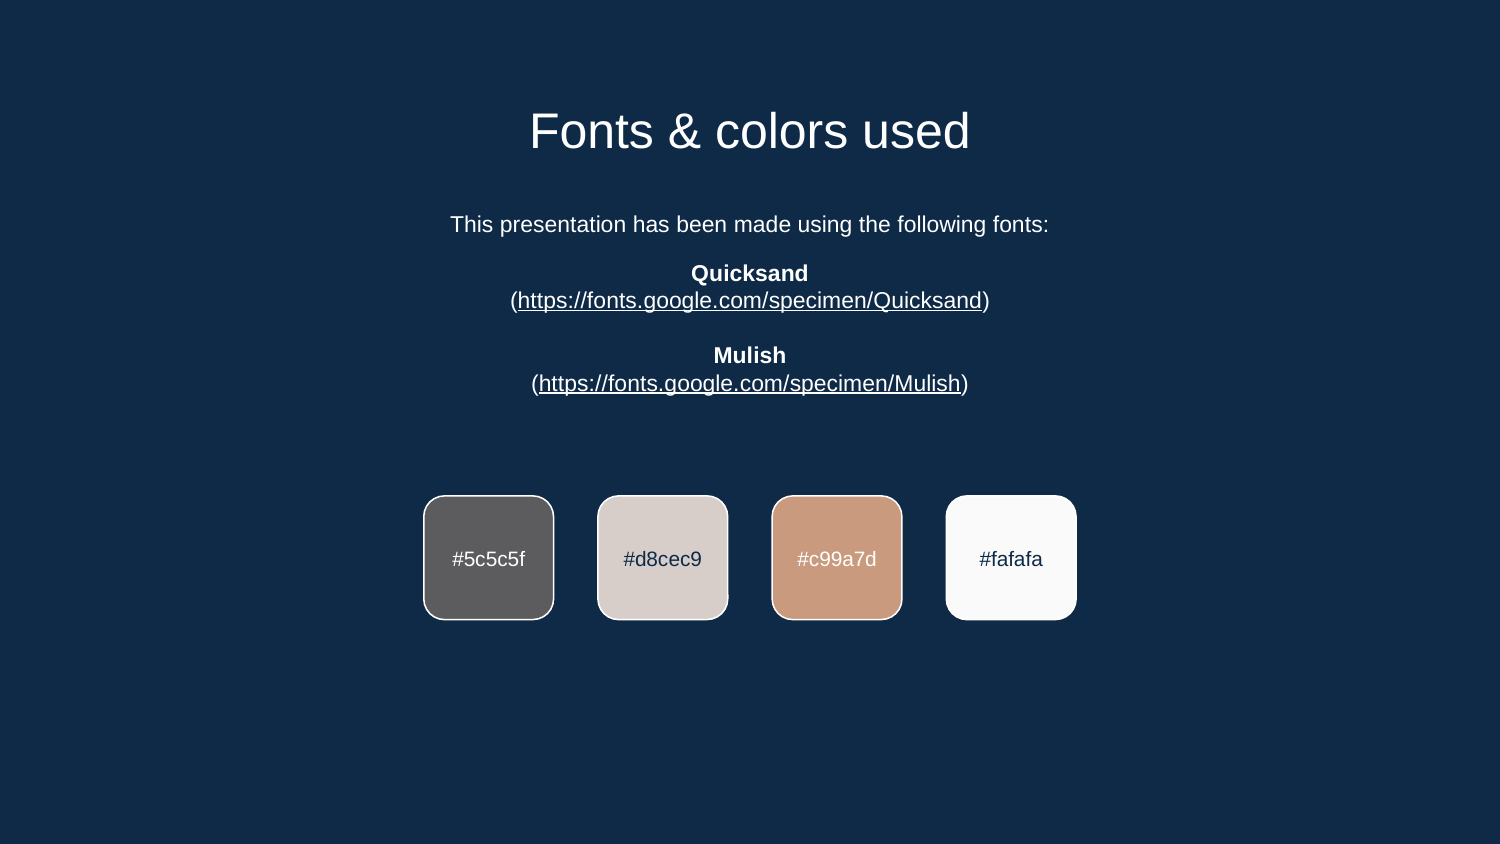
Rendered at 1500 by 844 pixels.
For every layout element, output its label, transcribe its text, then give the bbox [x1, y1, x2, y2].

text_box #c99a7d [772, 521, 902, 594]
text_box [423, 495, 554, 521]
title Fonts & colors used [117, 83, 1383, 163]
text_box #5c5c5f [423, 521, 554, 594]
text_box #d8cec9 [597, 521, 728, 594]
text_box [597, 594, 728, 620]
text_box [772, 495, 902, 521]
text_box [946, 594, 1077, 620]
text_box This presentation has been made using the following fonts: Quicksand (https://fonts.google.com/specimen/Quicksand) Mulish (https://fonts.google.com/specimen/Mulish) [117, 194, 1383, 429]
text_box [597, 495, 728, 521]
text_box #fafafa [946, 521, 1077, 594]
text_box [946, 495, 1077, 521]
text_box [772, 594, 902, 620]
text_box [423, 594, 554, 620]
